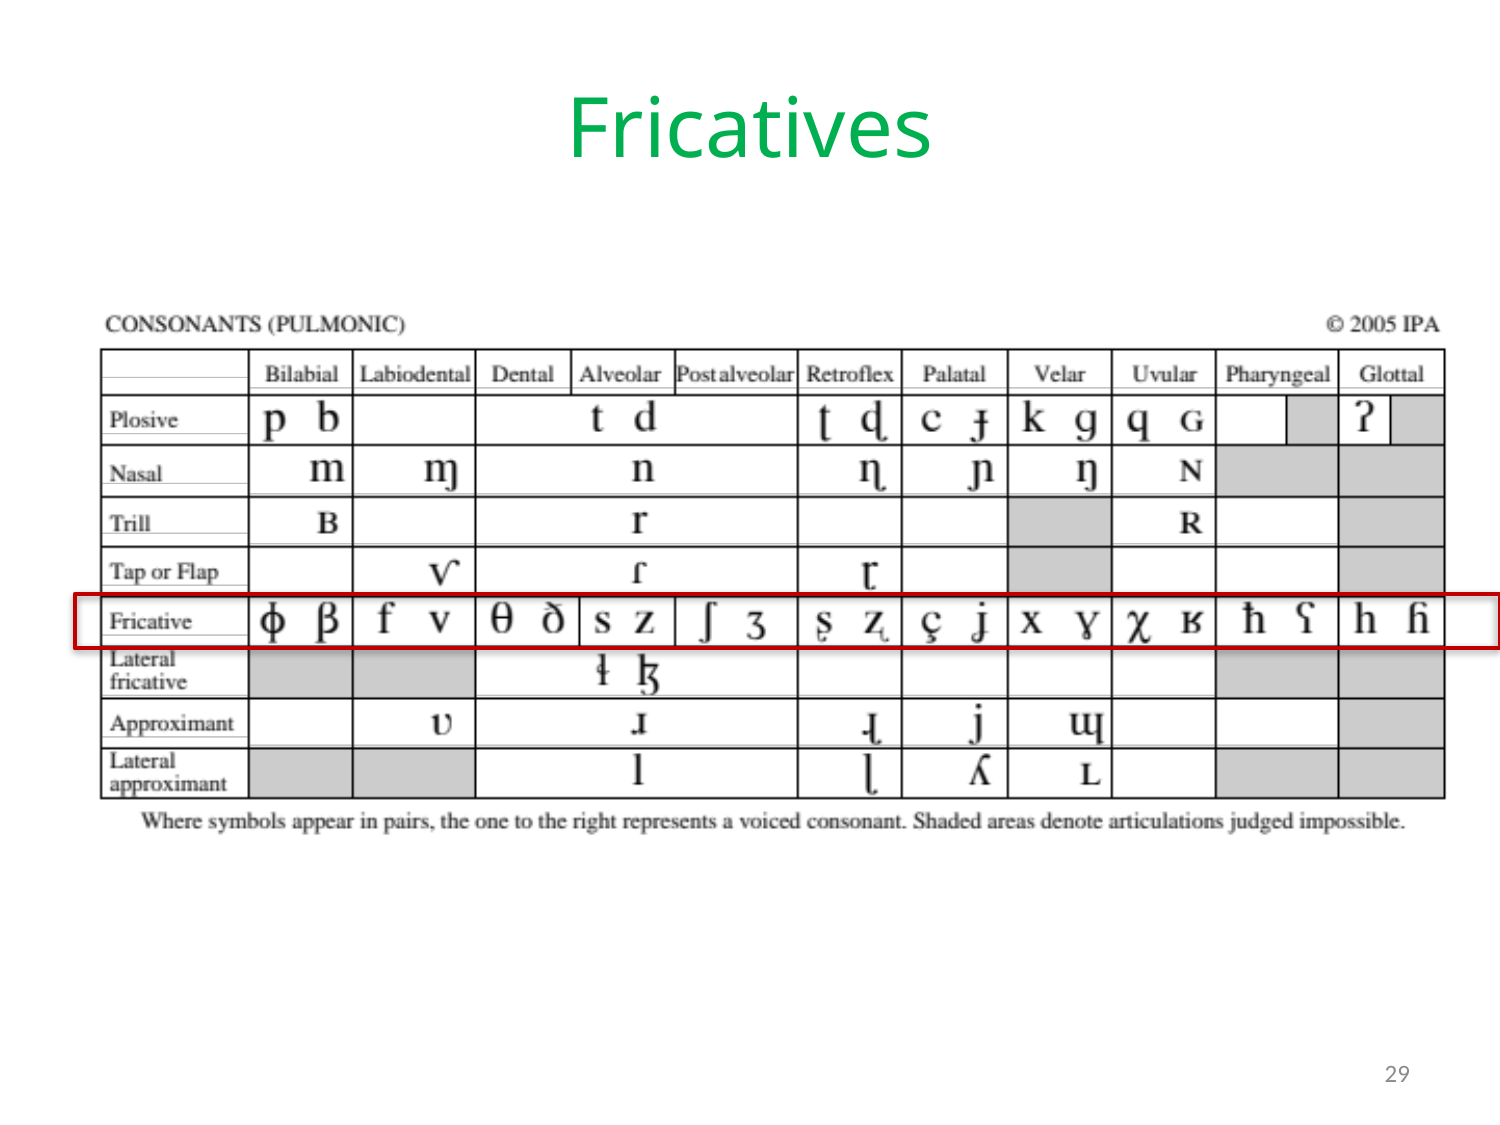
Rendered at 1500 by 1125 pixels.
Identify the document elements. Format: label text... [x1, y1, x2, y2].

slide_number 29 [1074, 1042, 1425, 1103]
title Fricatives [75, 45, 1425, 204]
picture [0, 303, 1500, 851]
